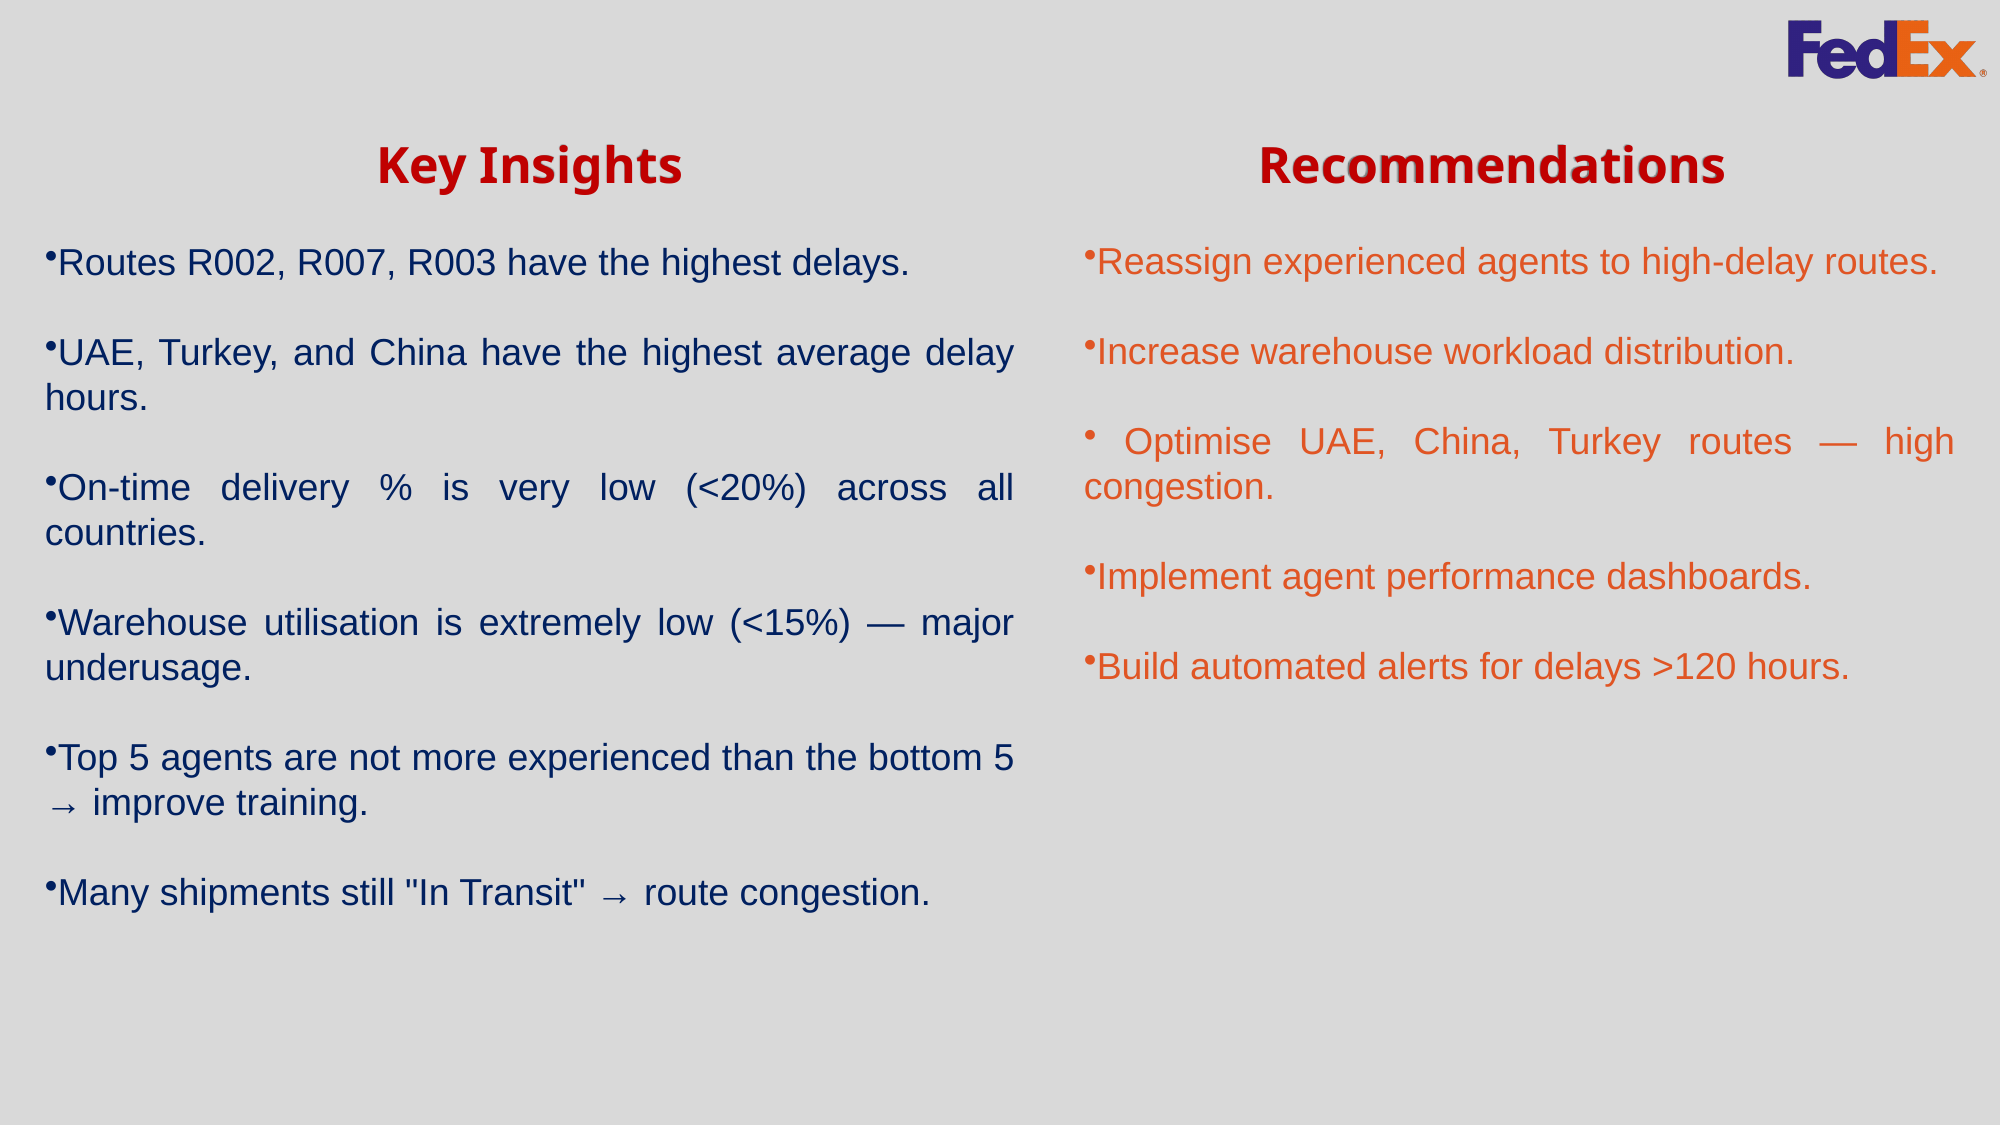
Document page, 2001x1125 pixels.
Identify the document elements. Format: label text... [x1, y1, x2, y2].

text_box Recommendations [984, 123, 2000, 201]
picture [1788, 20, 1987, 79]
text_box Routes R002, R007, R003 have the highest delays. UAE, Turkey, and China have the highest average delay hours. On-time delivery % is very low (<20%) across all countries. Warehouse utilisation is extremely low (<15%) — major underusage. Top 5 agents are not more experienced than the bottom 5 → improve training. Many shipments still "In Transit" → route congestion. [29, 230, 1030, 921]
text_box Reassign experienced agents to high-delay routes. Increase warehouse workload distribution. Optimise UAE, China, Turkey routes — high congestion. Implement agent performance dashboards. Build automated alerts for delays >120 hours. [1068, 229, 1971, 695]
text_box Key Insights [22, 123, 984, 201]
